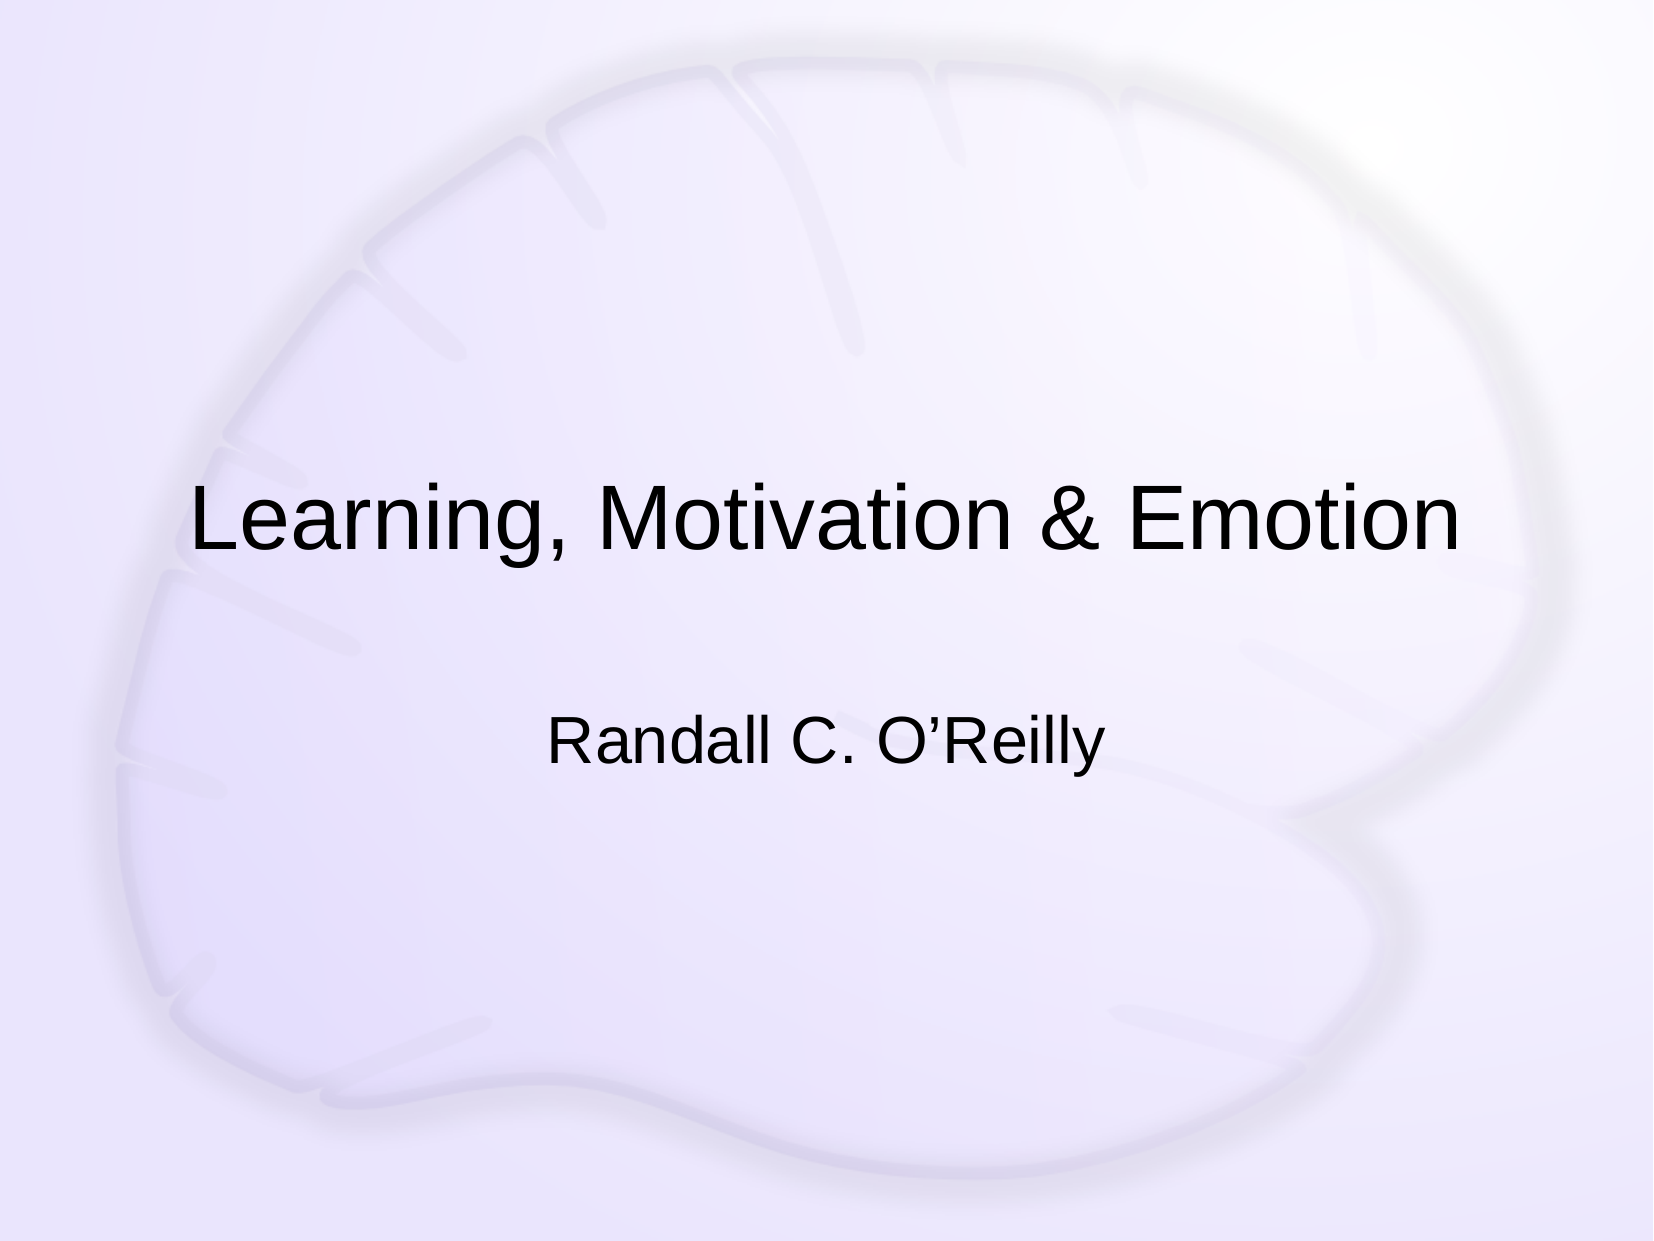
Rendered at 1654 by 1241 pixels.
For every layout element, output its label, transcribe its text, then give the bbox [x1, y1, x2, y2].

title Learning, Motivation & Emotion [123, 385, 1530, 652]
subtitle Randall C. O’Reilly [247, 702, 1406, 1021]
picture [0, 0, 1654, 1241]
